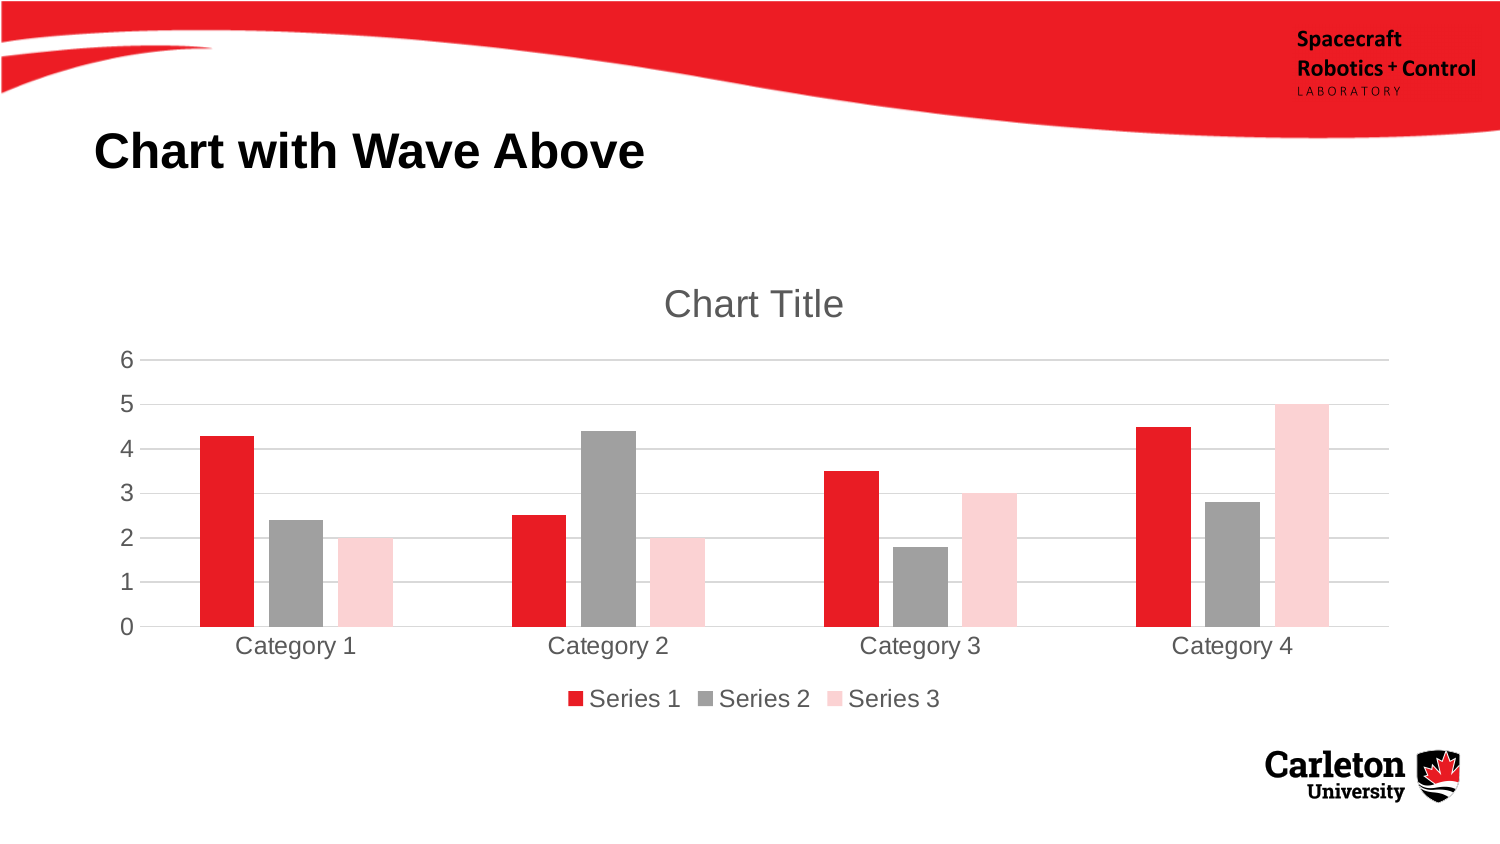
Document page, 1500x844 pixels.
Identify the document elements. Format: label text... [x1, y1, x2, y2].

picture [2, 2, 1500, 844]
title Chart with Wave Above [93, 125, 1416, 244]
chart [93, 253, 1416, 718]
